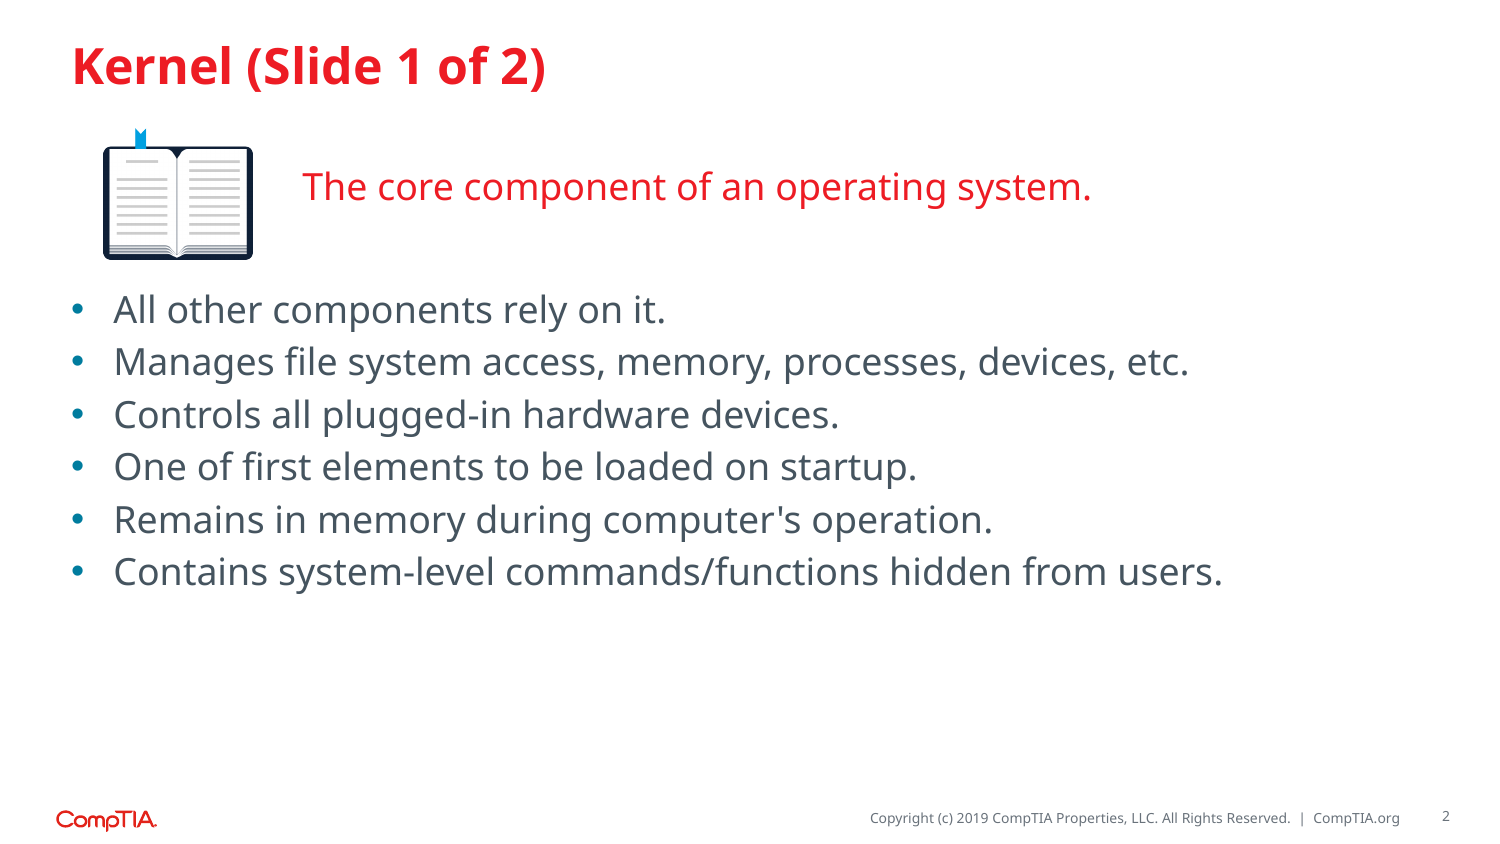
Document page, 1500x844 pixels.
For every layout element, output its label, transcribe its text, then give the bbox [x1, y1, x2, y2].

slide_number 2 [1407, 800, 1450, 835]
list All other components rely on it. Manages file system access, memory, processes, devices, etc. Controls all plugged-in hardware devices. One of first elements to be loaded on startup. Remains in memory during computer's operation. Contains system-level commands/functions hidden from users. [56, 278, 1444, 764]
picture [103, 128, 253, 260]
title Kernel (Slide 1 of 2) [56, 12, 1444, 117]
list The core component of an operating system. [287, 155, 1445, 249]
